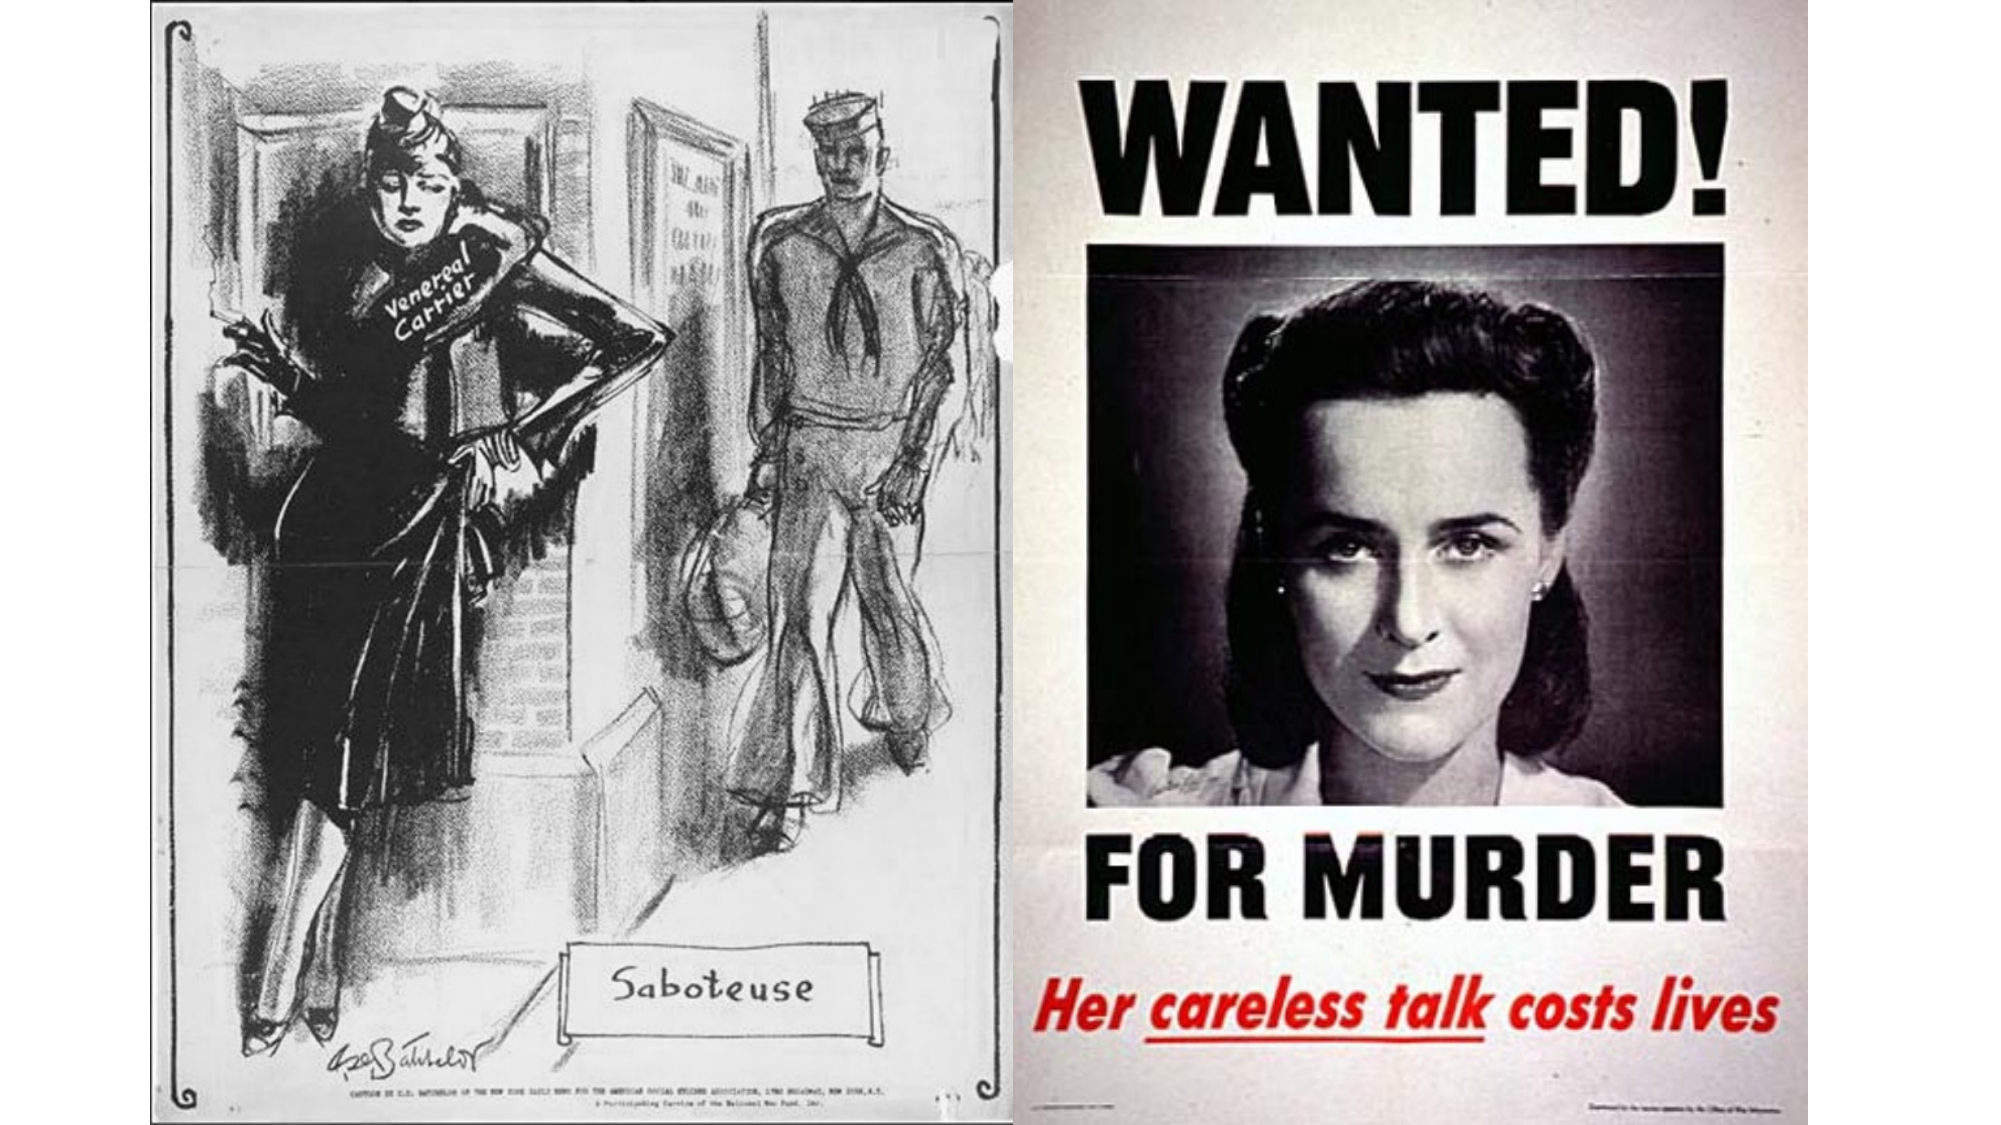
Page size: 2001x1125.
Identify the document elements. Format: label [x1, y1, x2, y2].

picture [149, 0, 1808, 1125]
